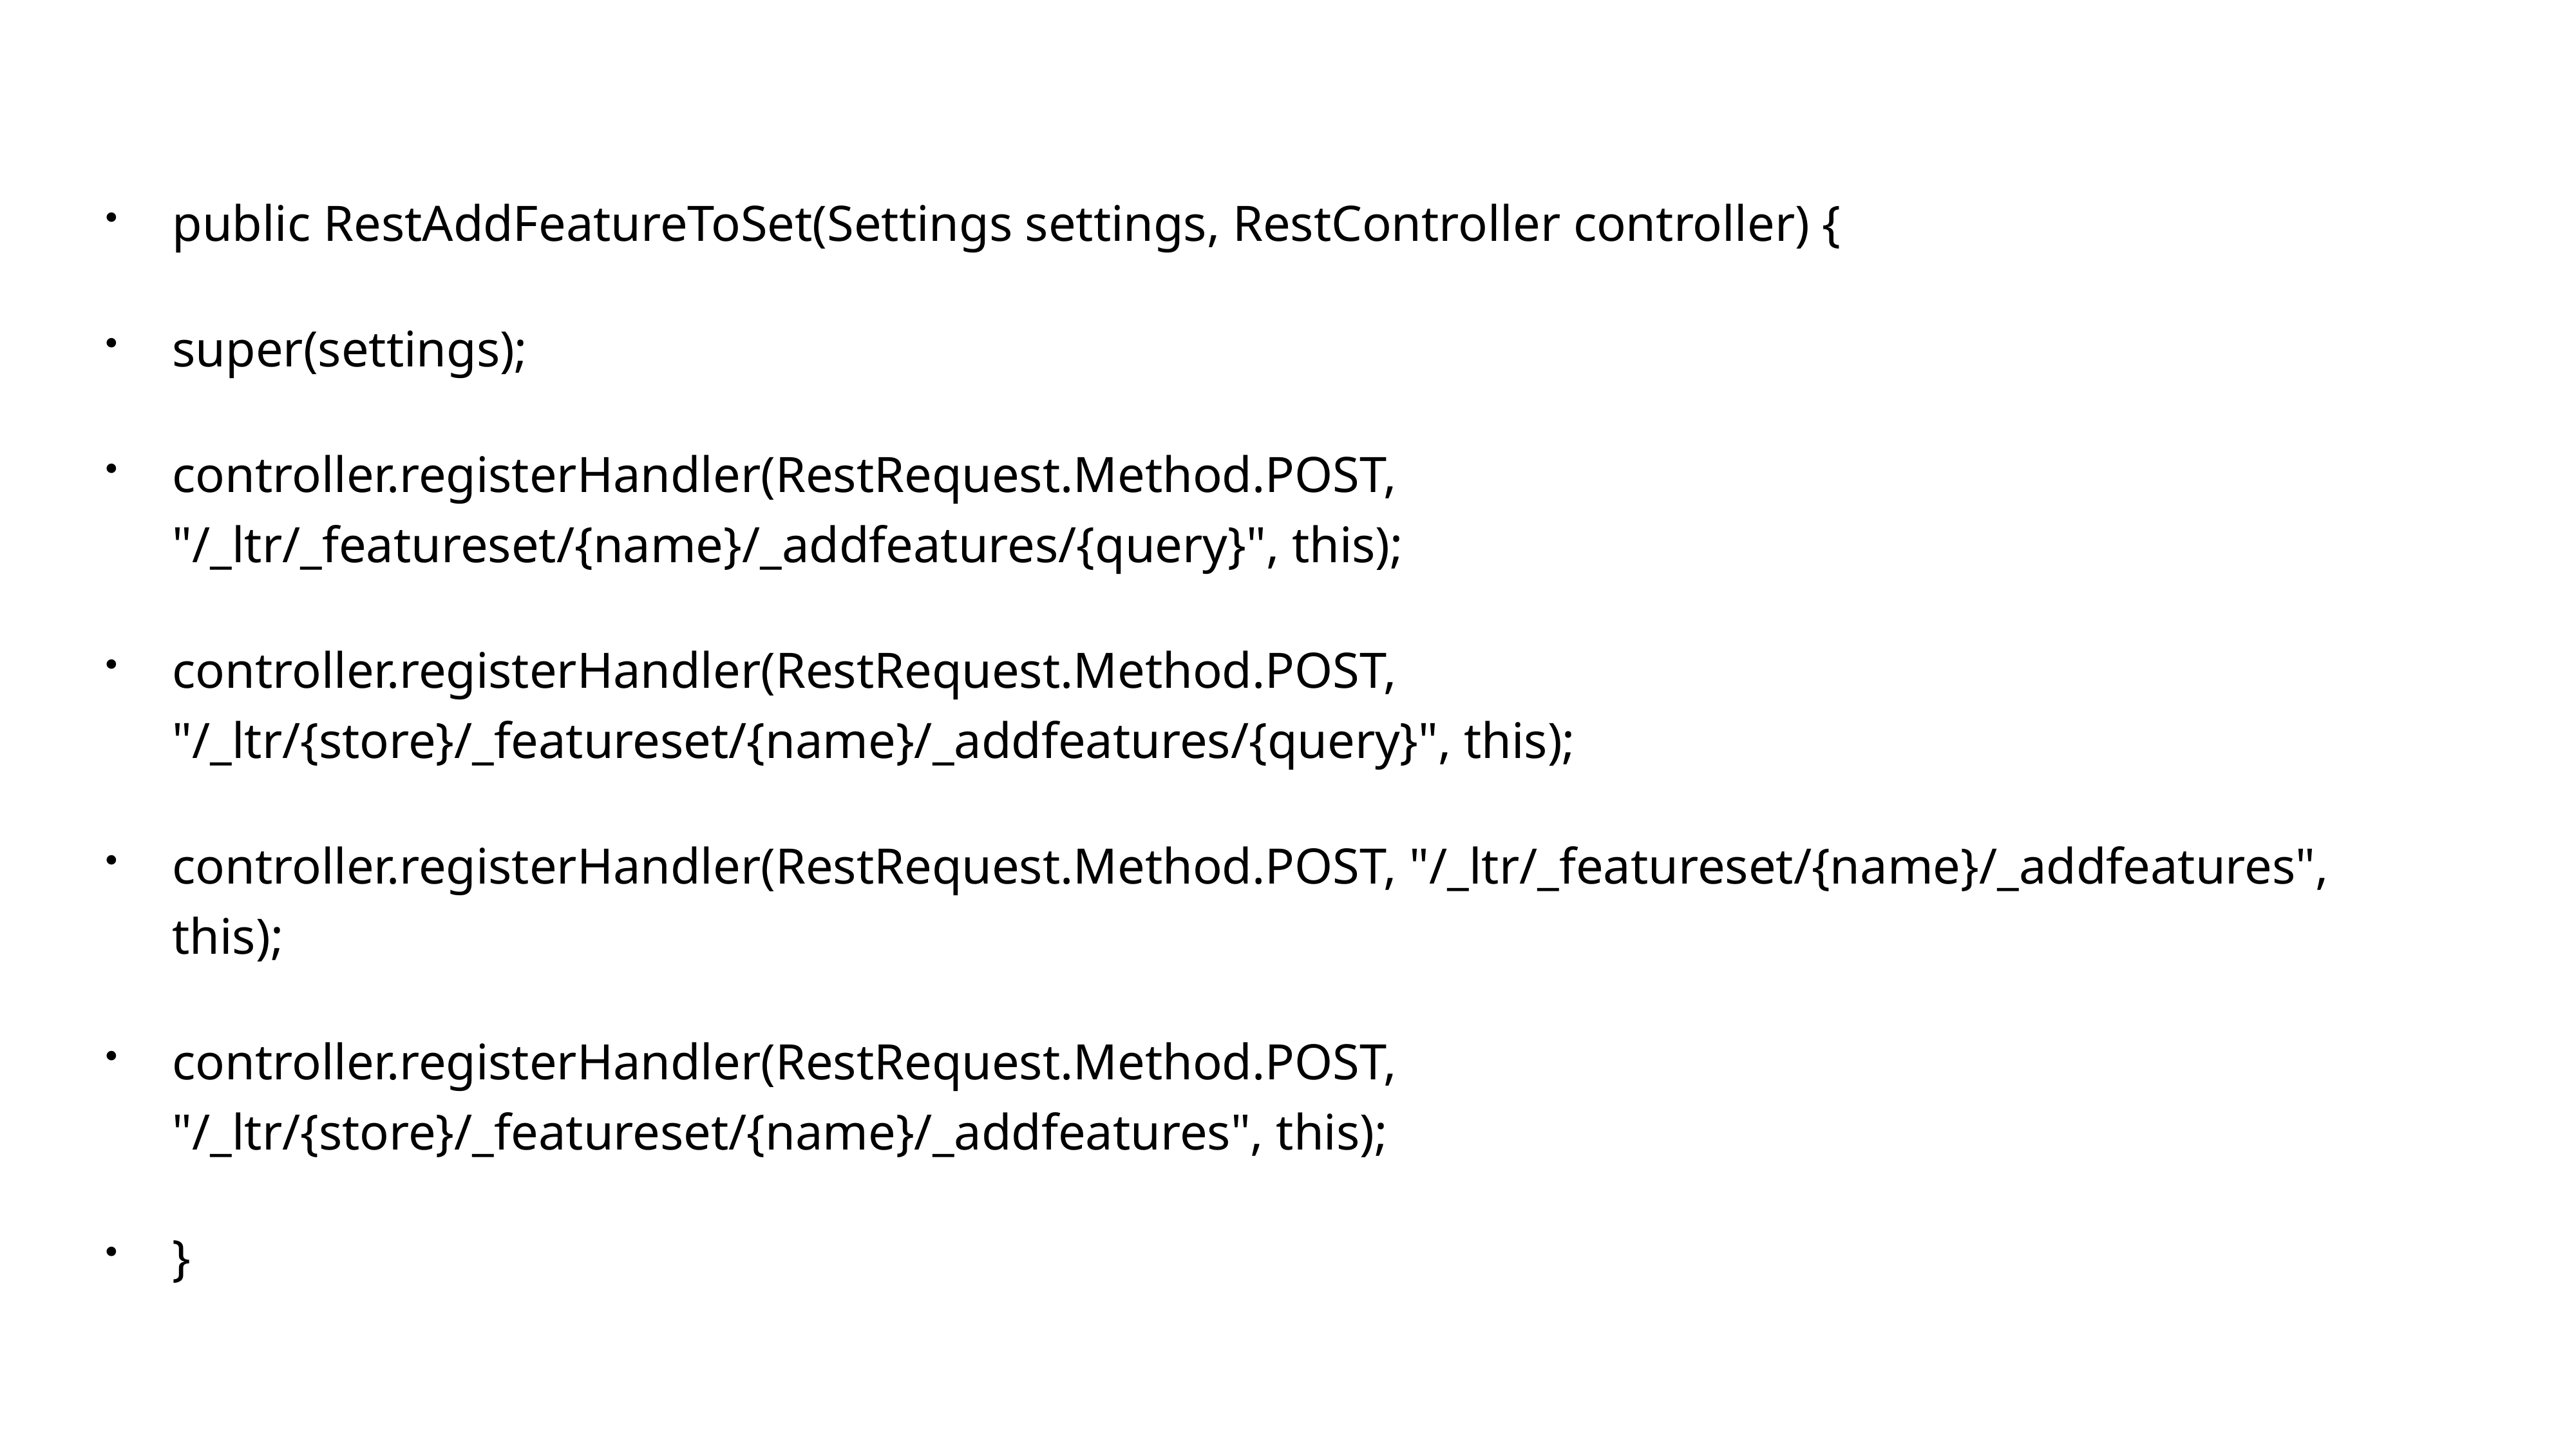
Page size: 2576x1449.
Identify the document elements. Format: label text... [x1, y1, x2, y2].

list public RestAddFeatureToSet(Settings settings, RestController controller) { super(settings); controller.registerHandler(RestRequest.Method.POST, "/_ltr/_featureset/{name}/_addfeatures/{query}", this); controller.registerHandler(RestRequest.Method.POST, "/_ltr/{store}/_featureset/{name}/_addfeatures/{query}", this); controller.registerHandler(RestRequest.Method.POST, "/_ltr/_featureset/{name}/_addfeatures", this); controller.registerHandler(RestRequest.Method.POST, "/_ltr/{store}/_featureset/{name}/_addfeatures", this); } [99, 175, 2416, 1300]
